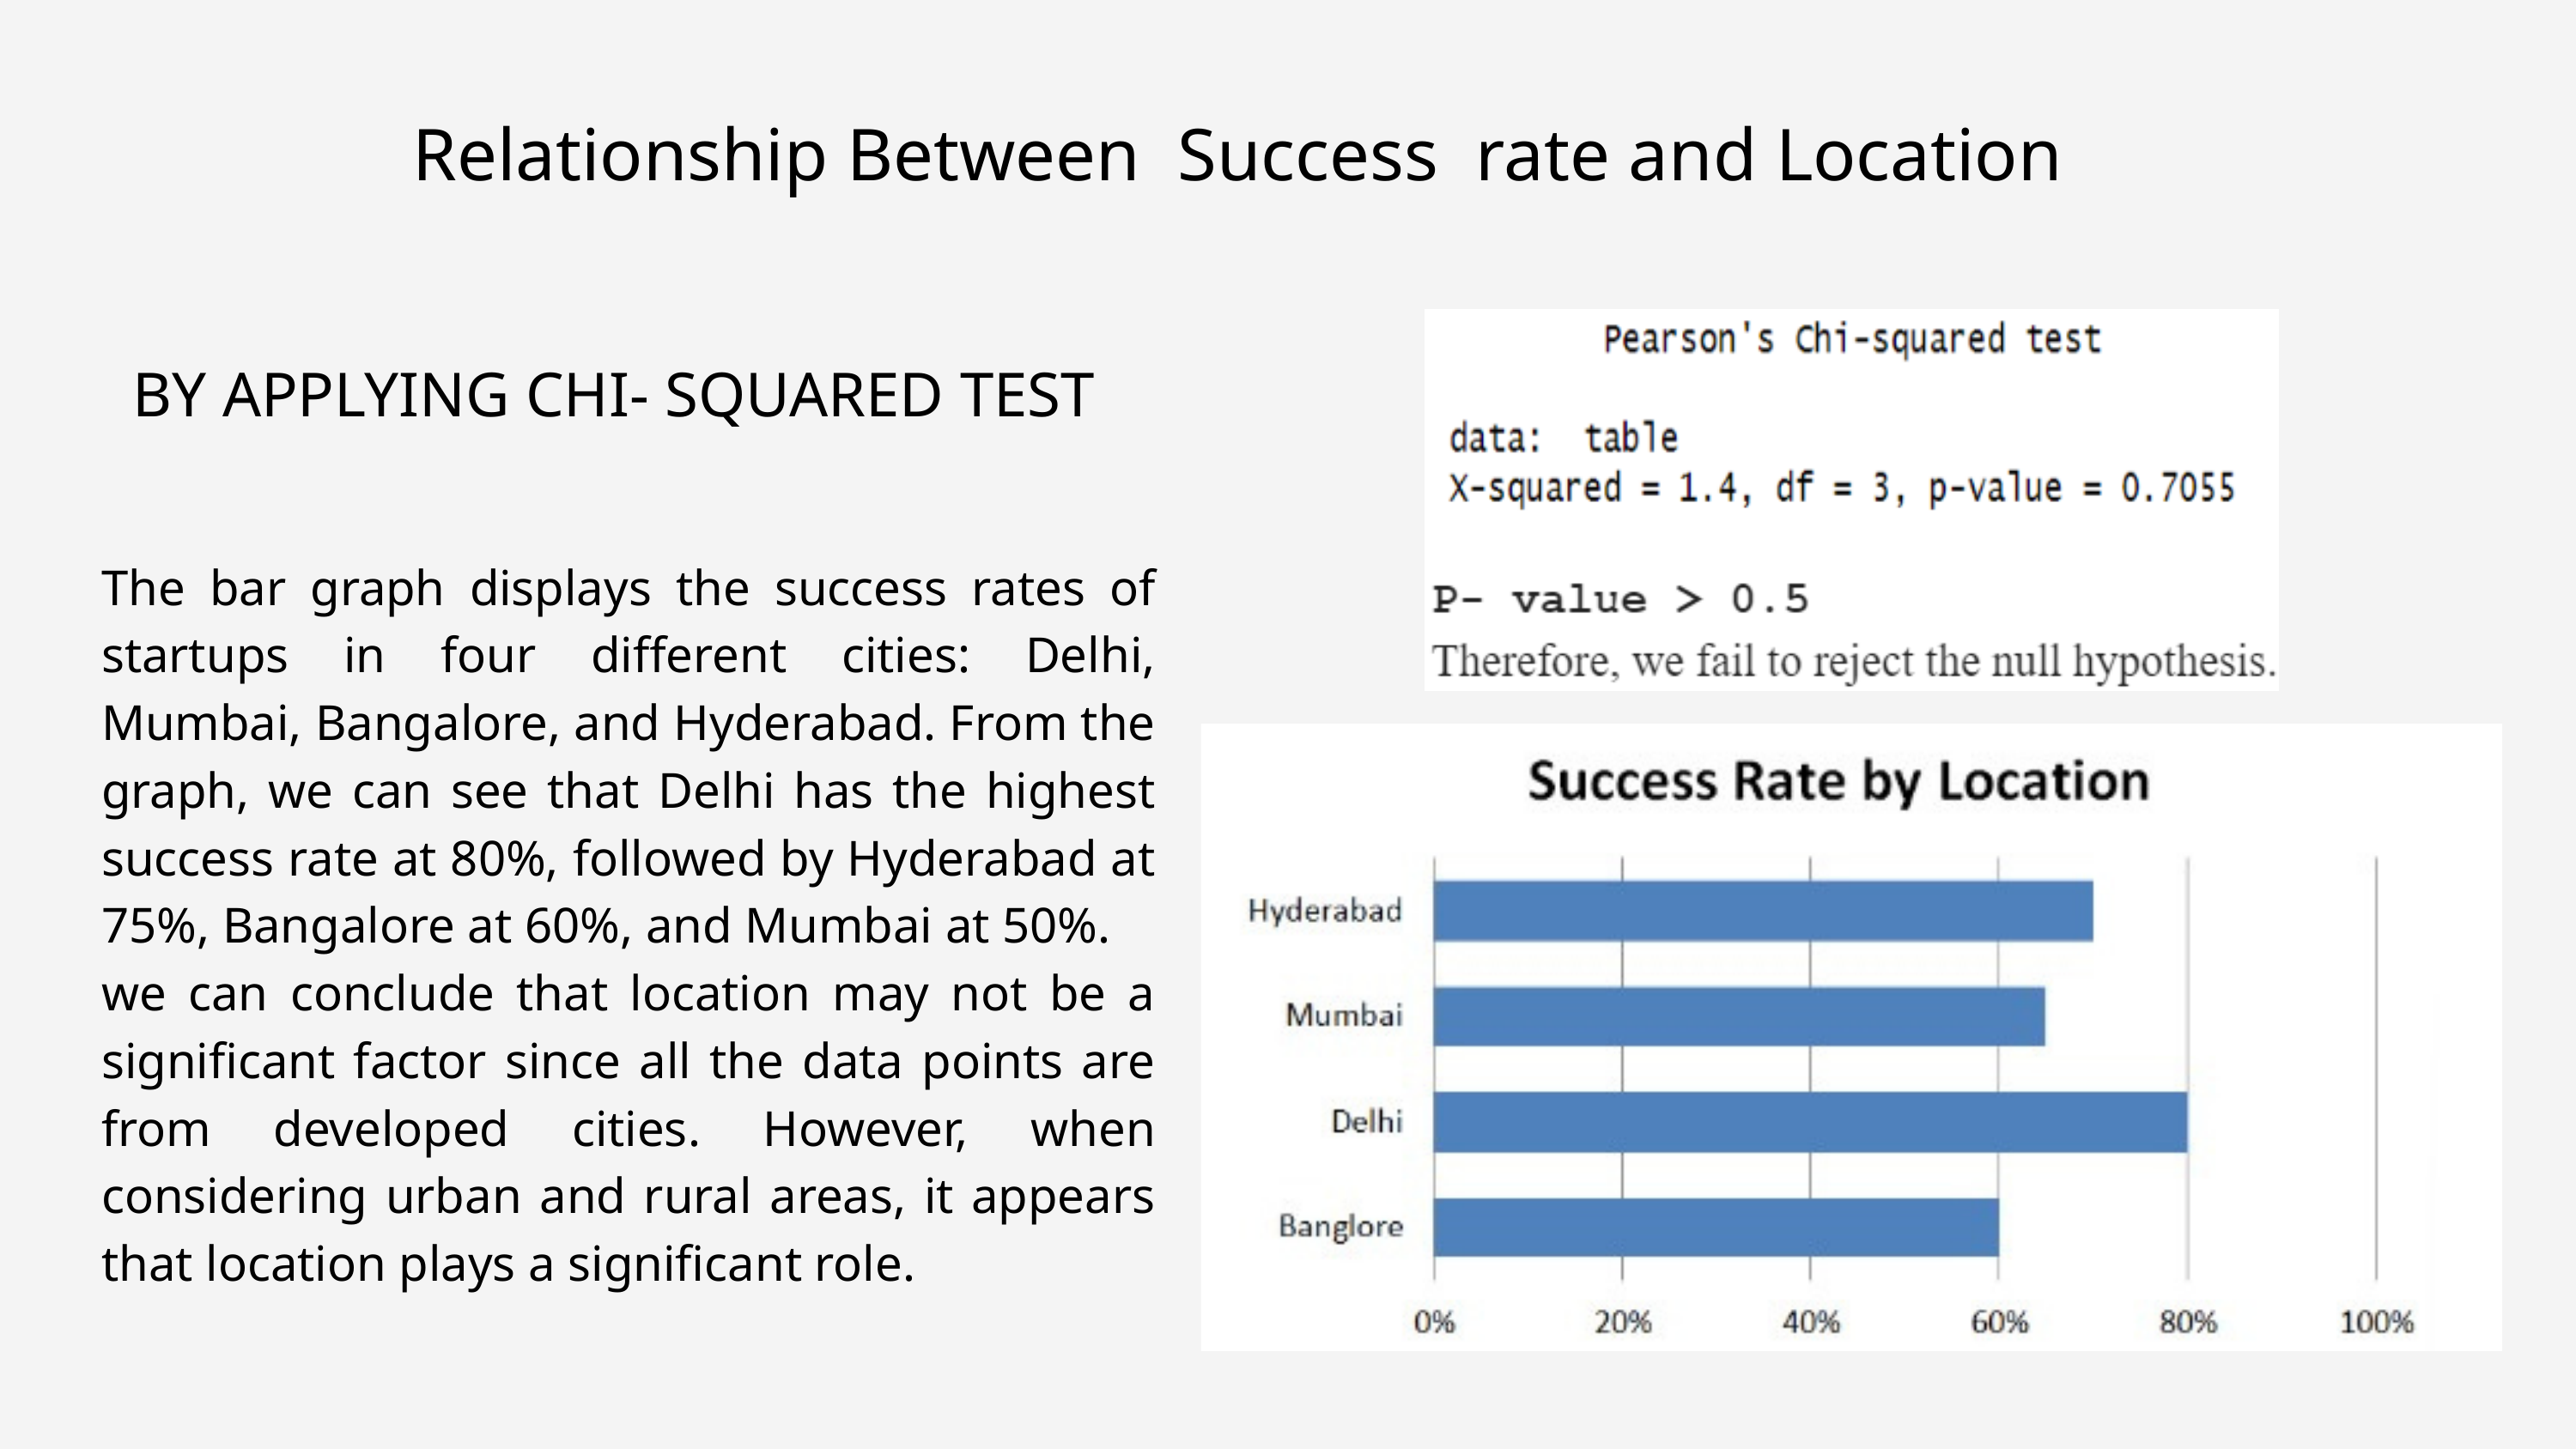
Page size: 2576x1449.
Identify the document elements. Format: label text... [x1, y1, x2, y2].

picture [1425, 308, 2279, 691]
text_box The bar graph displays the success rates of startups in four different cities: Delhi, Mumbai, Bangalore, and Hyderabad. From the graph, we can see that Delhi has the highest success rate at 80%, followed by Hyderabad at 75%, Bangalore at 60%, and Mumbai at 50%. we can conclude that location may not be a significant factor since all the data points are from developed cities. However, when considering urban and rural areas, it appears that location plays a significant role. [101, 547, 1156, 1292]
text_box BY APPLYING CHI- SQUARED TEST [101, 343, 1127, 429]
text_box Relationship Between Success rate and Location [374, 94, 2103, 280]
picture [1200, 724, 2503, 1351]
